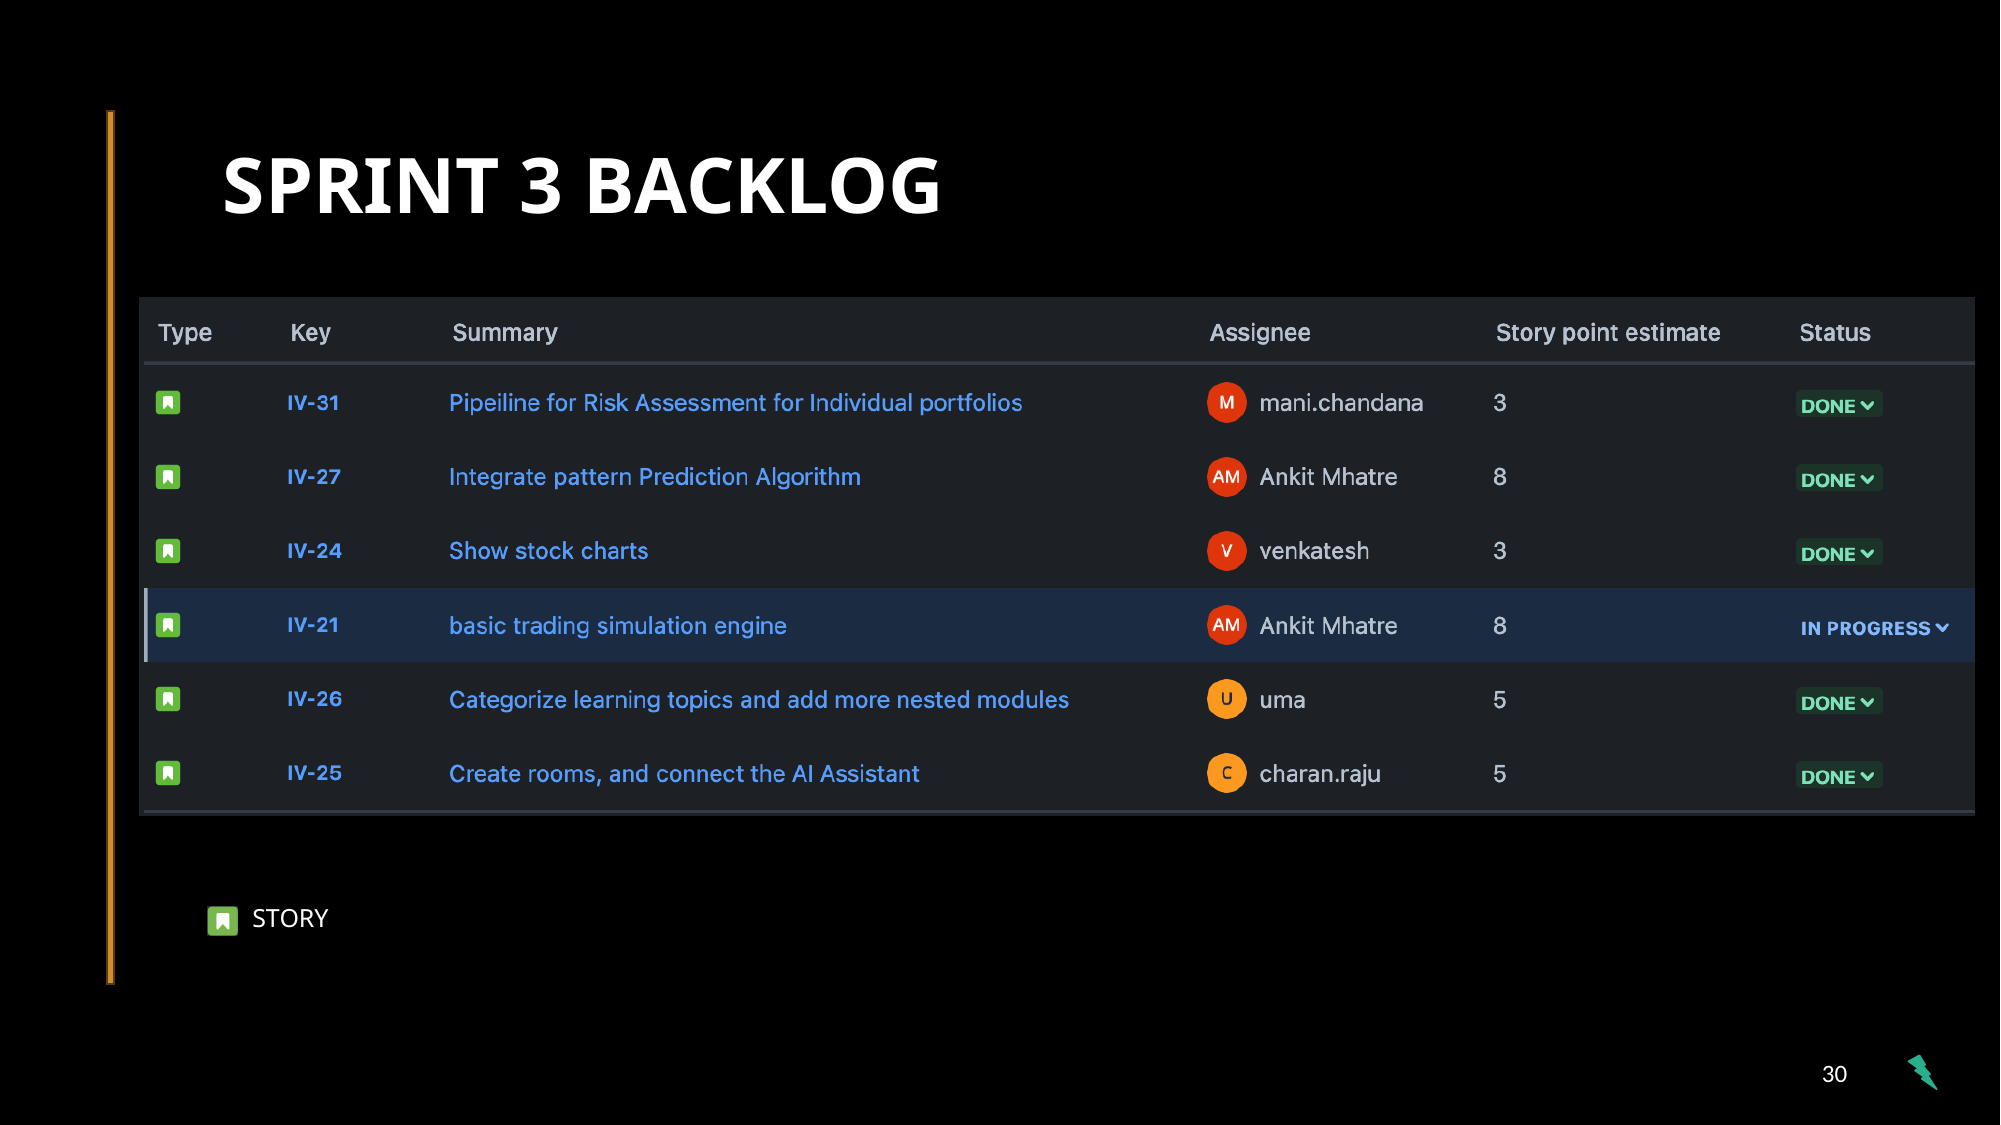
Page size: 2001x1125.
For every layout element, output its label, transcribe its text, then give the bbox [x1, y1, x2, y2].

picture [139, 297, 1976, 816]
title SPRINT 3 BACKLOG [207, 104, 986, 273]
text_box [1908, 1055, 1937, 1090]
text_box [106, 110, 115, 985]
picture [207, 906, 238, 936]
text_box STORY [237, 887, 479, 956]
slide_number ‹#› [1412, 1042, 1863, 1103]
